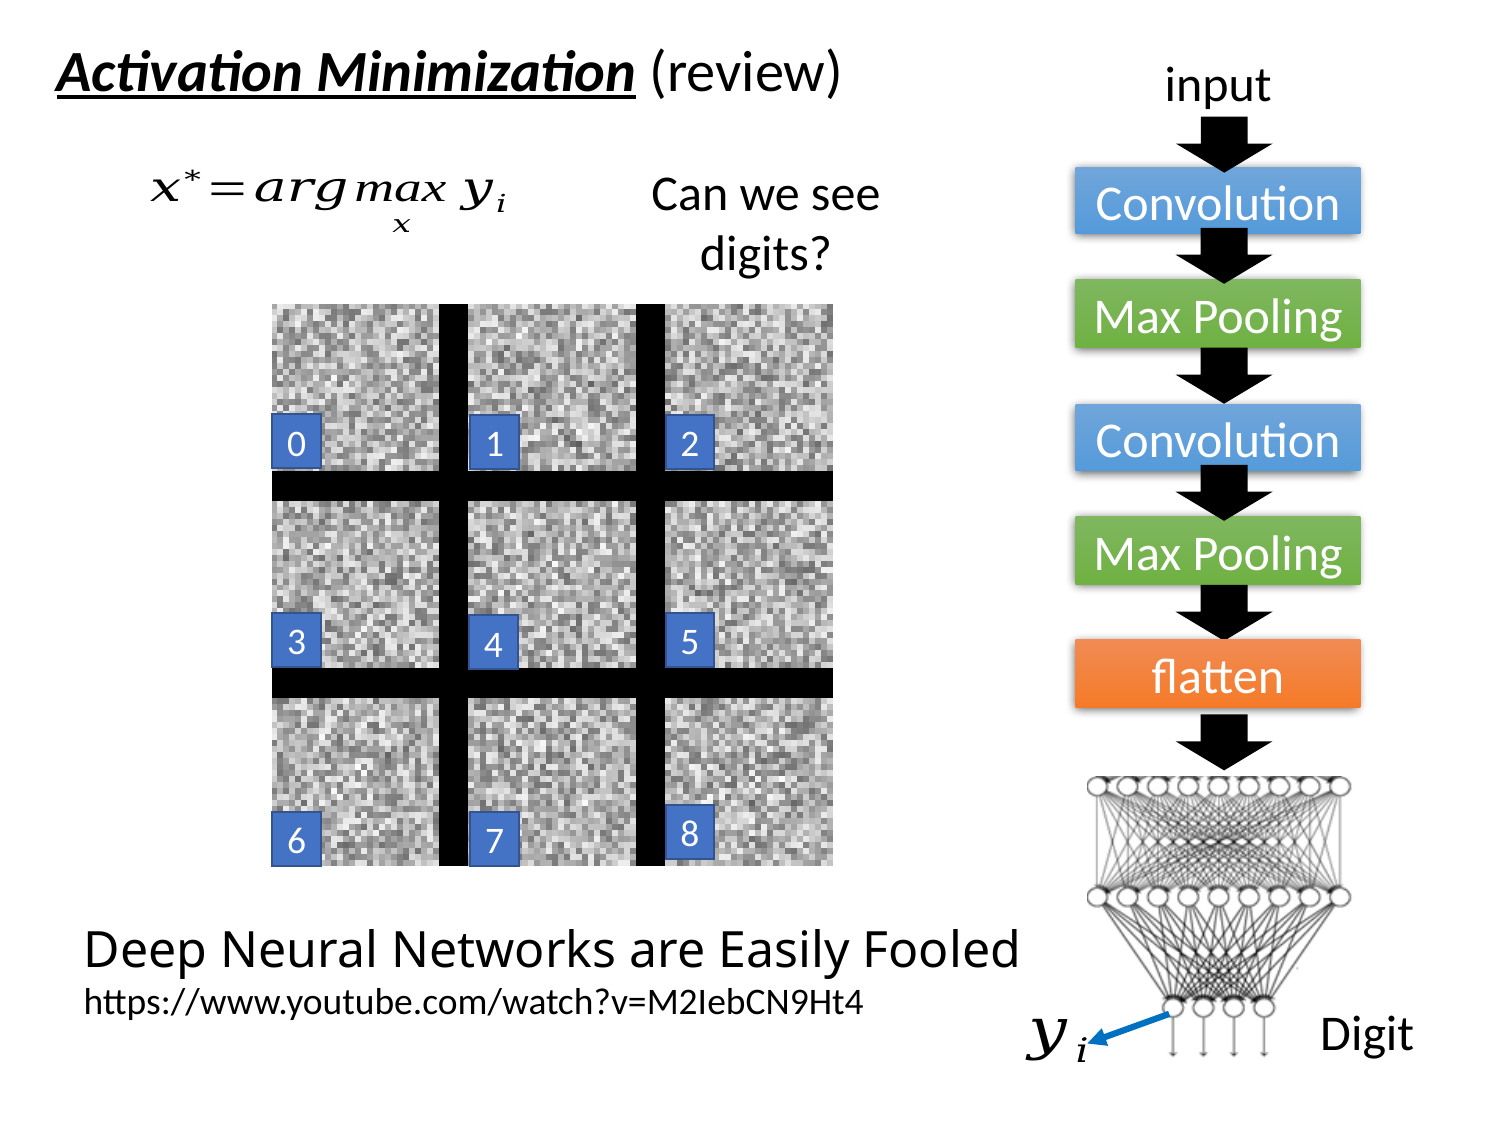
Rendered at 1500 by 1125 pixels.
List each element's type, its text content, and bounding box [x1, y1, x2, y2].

text_box [1175, 116, 1273, 173]
text_box Activation Minimization (review) [41, 25, 859, 110]
picture [1087, 776, 1353, 1065]
text_box Convolution [1075, 404, 1361, 471]
text_box [1175, 464, 1273, 521]
text_box Can we see digits? [576, 153, 956, 289]
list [272, 304, 833, 866]
text_box [1175, 227, 1273, 284]
text_box input [1111, 44, 1325, 119]
text_box flatten [1075, 639, 1361, 708]
text_box Max Pooling [1075, 279, 1361, 348]
text_box Max Pooling [1075, 516, 1361, 585]
text_box Convolution [1075, 167, 1361, 234]
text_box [1087, 1013, 1170, 1044]
text_box [1175, 347, 1273, 398]
text_box Deep Neural Networks are Easily Fooled https://www.youtube.com/watch?v=M2IebCN9Ht4 [68, 910, 1037, 1030]
text_box [1175, 584, 1273, 634]
text_box Digit [1305, 993, 1471, 1069]
text_box [1175, 714, 1273, 771]
